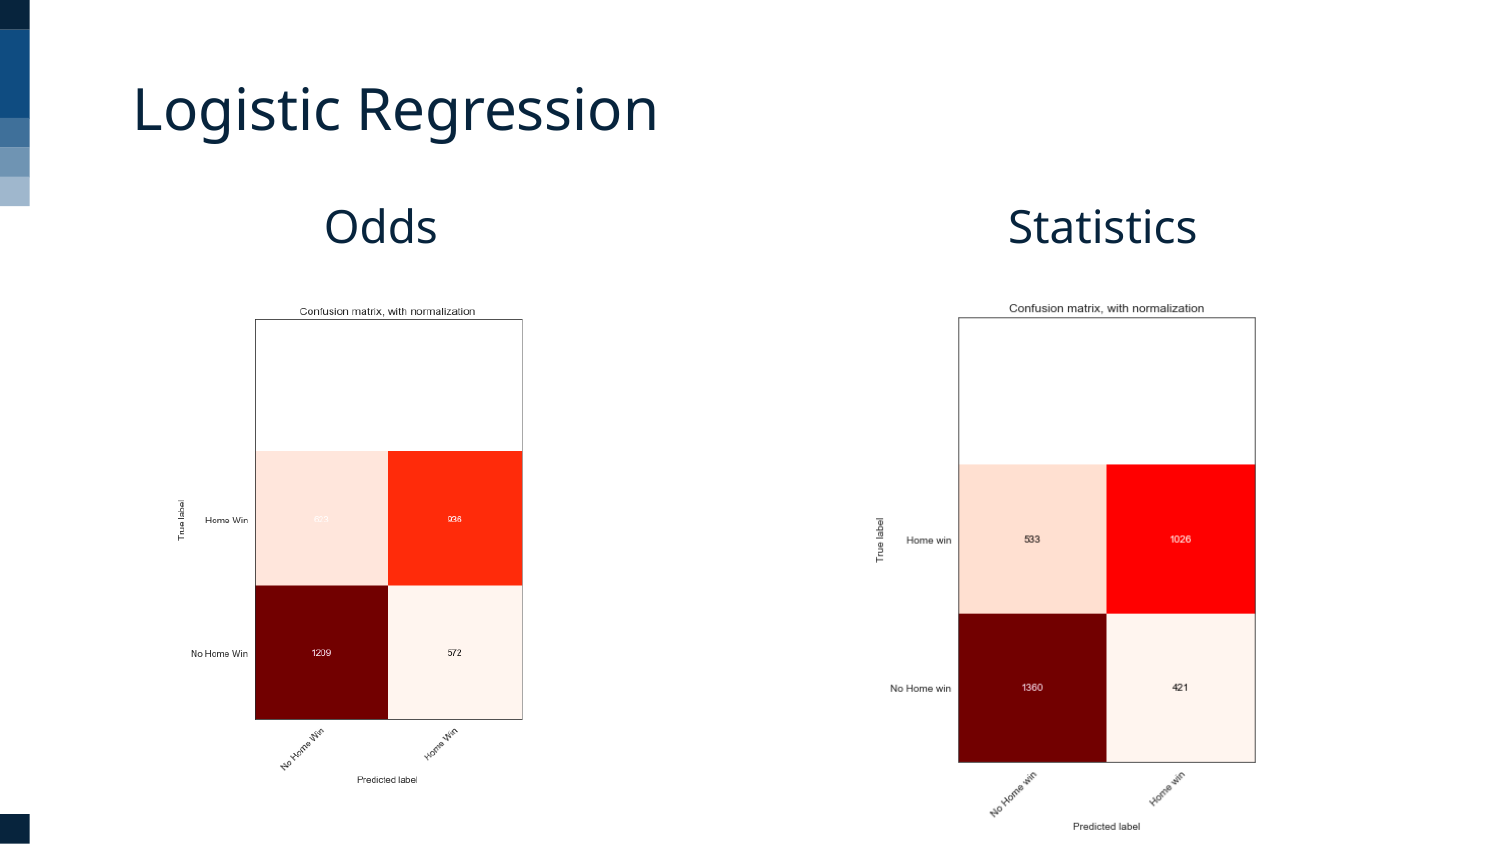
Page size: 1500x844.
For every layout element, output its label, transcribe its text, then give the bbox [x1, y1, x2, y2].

text_box Odds [261, 183, 501, 278]
text_box Statistics [983, 183, 1223, 278]
picture [873, 299, 1272, 839]
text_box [0, 0, 30, 844]
picture [173, 299, 533, 787]
title Logistic Regression [117, 57, 1272, 162]
